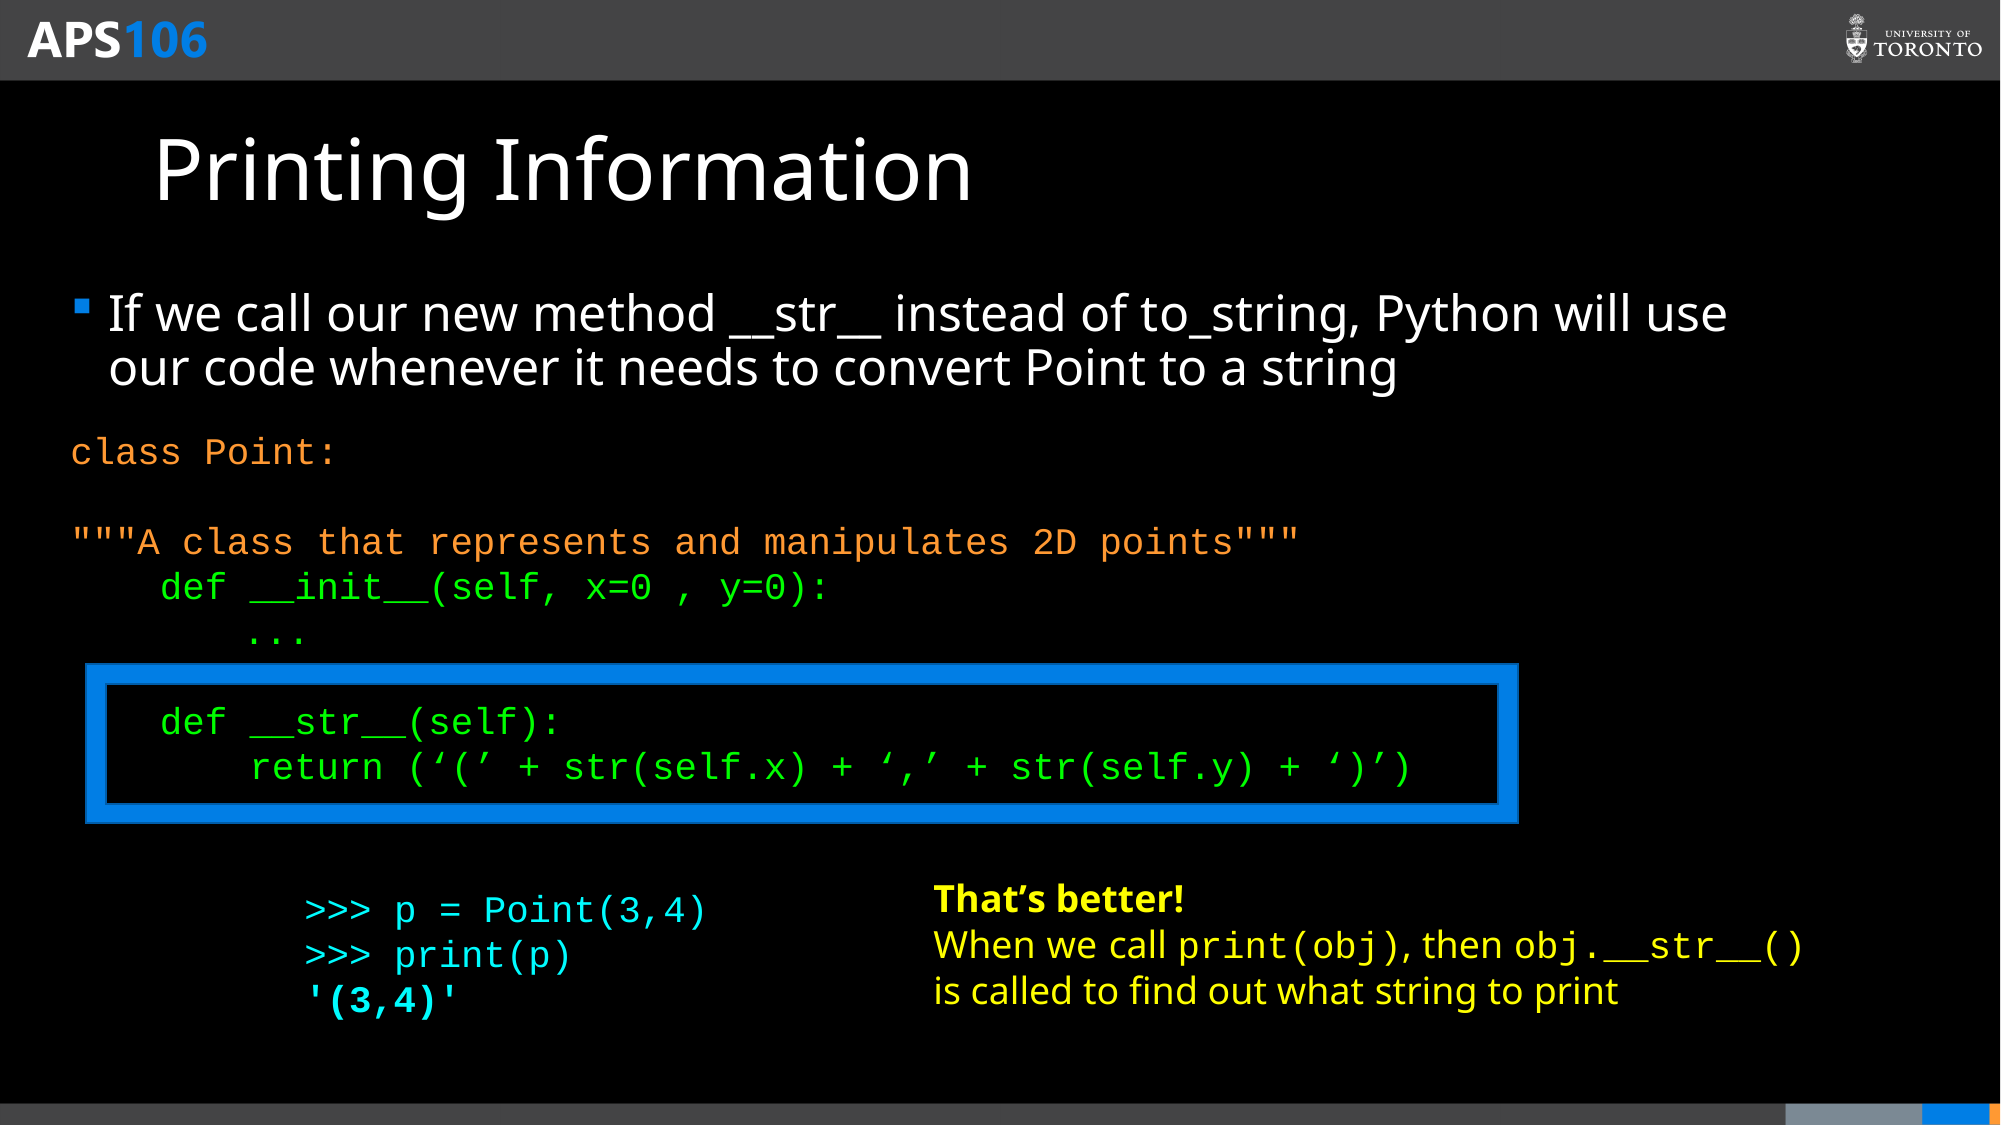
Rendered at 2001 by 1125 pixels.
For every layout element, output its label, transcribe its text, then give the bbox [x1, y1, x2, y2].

list If we call our new method __str__ instead of to_string, Python will use our code whenever it needs to convert Point to a string [55, 281, 1807, 1075]
title Printing Information [137, 119, 1863, 227]
text_box >>> p = Point(3,4) >>> print(p) '(3,4)' [0, 877, 760, 1028]
picture [0, 0, 2001, 1125]
text_box That’s better! When we call print(obj), then obj.__str__() is called to find out what string to print [931, 874, 1807, 1012]
text_box class Point: """A class that represents and manipulates 2D points""" def __init__(self, x=0 , y=0): ... def __str__(self): return (‘(’ + str(self.x) + ‘,’ + str(self.y) + ‘)’) [55, 419, 1585, 795]
text_box [85, 663, 1519, 824]
